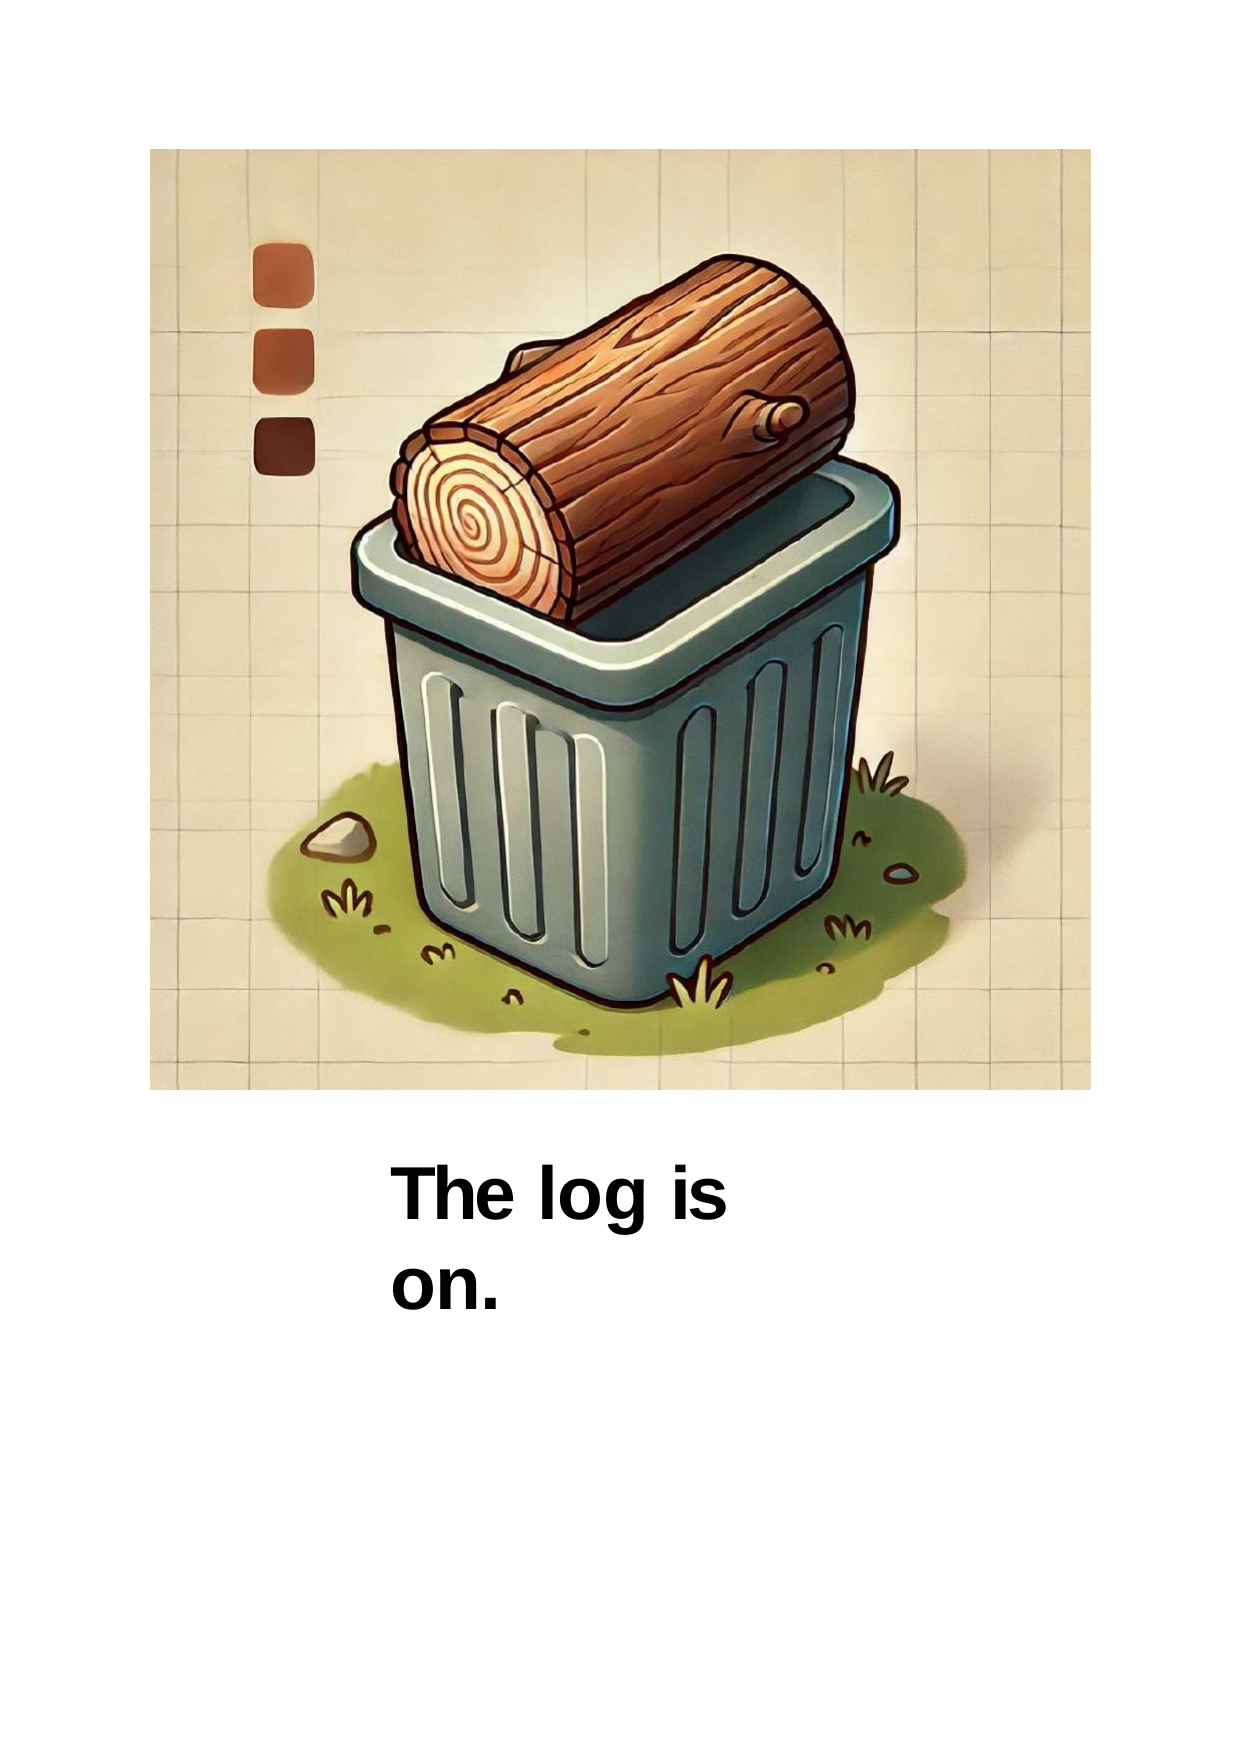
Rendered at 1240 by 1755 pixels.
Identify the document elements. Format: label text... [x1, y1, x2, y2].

text_box The log is on. [388, 1142, 852, 1325]
picture [149, 149, 1091, 1091]
